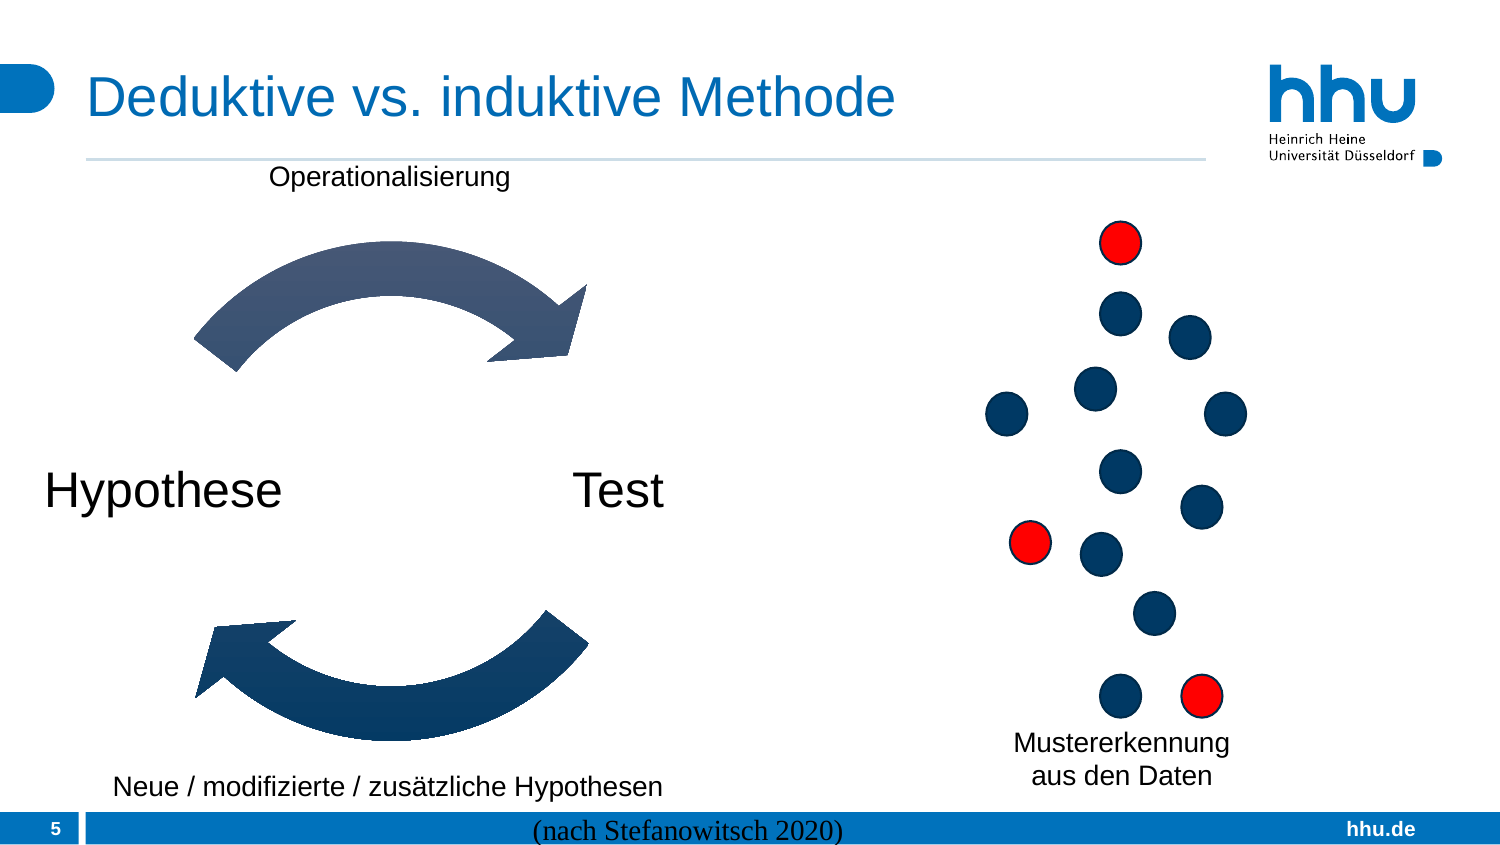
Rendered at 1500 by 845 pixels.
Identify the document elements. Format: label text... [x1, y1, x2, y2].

text_box [1073, 366, 1118, 412]
title Deduktive vs. induktive Methode [86, 54, 1207, 129]
text_box [1008, 520, 1053, 566]
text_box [0, 205, 833, 777]
text_box [1098, 673, 1143, 716]
text_box [1098, 449, 1143, 495]
text_box [1079, 531, 1123, 577]
slide_number 5 [5, 816, 62, 841]
text_box [985, 391, 1029, 437]
text_box [1132, 590, 1177, 637]
text_box Mustererkennung aus den Daten [904, 716, 1340, 799]
text_box Operationalisierung [206, 150, 573, 200]
text_box [1098, 220, 1143, 266]
text_box [1098, 291, 1143, 337]
text_box [1180, 673, 1224, 716]
footer (nach Stefanowitsch 2020) [103, 816, 1273, 841]
text_box [1203, 391, 1248, 437]
text_box Neue / modifizierte / zusätzliche Hypothesen [56, 777, 721, 810]
text_box [1168, 314, 1212, 361]
text_box [1180, 484, 1224, 530]
